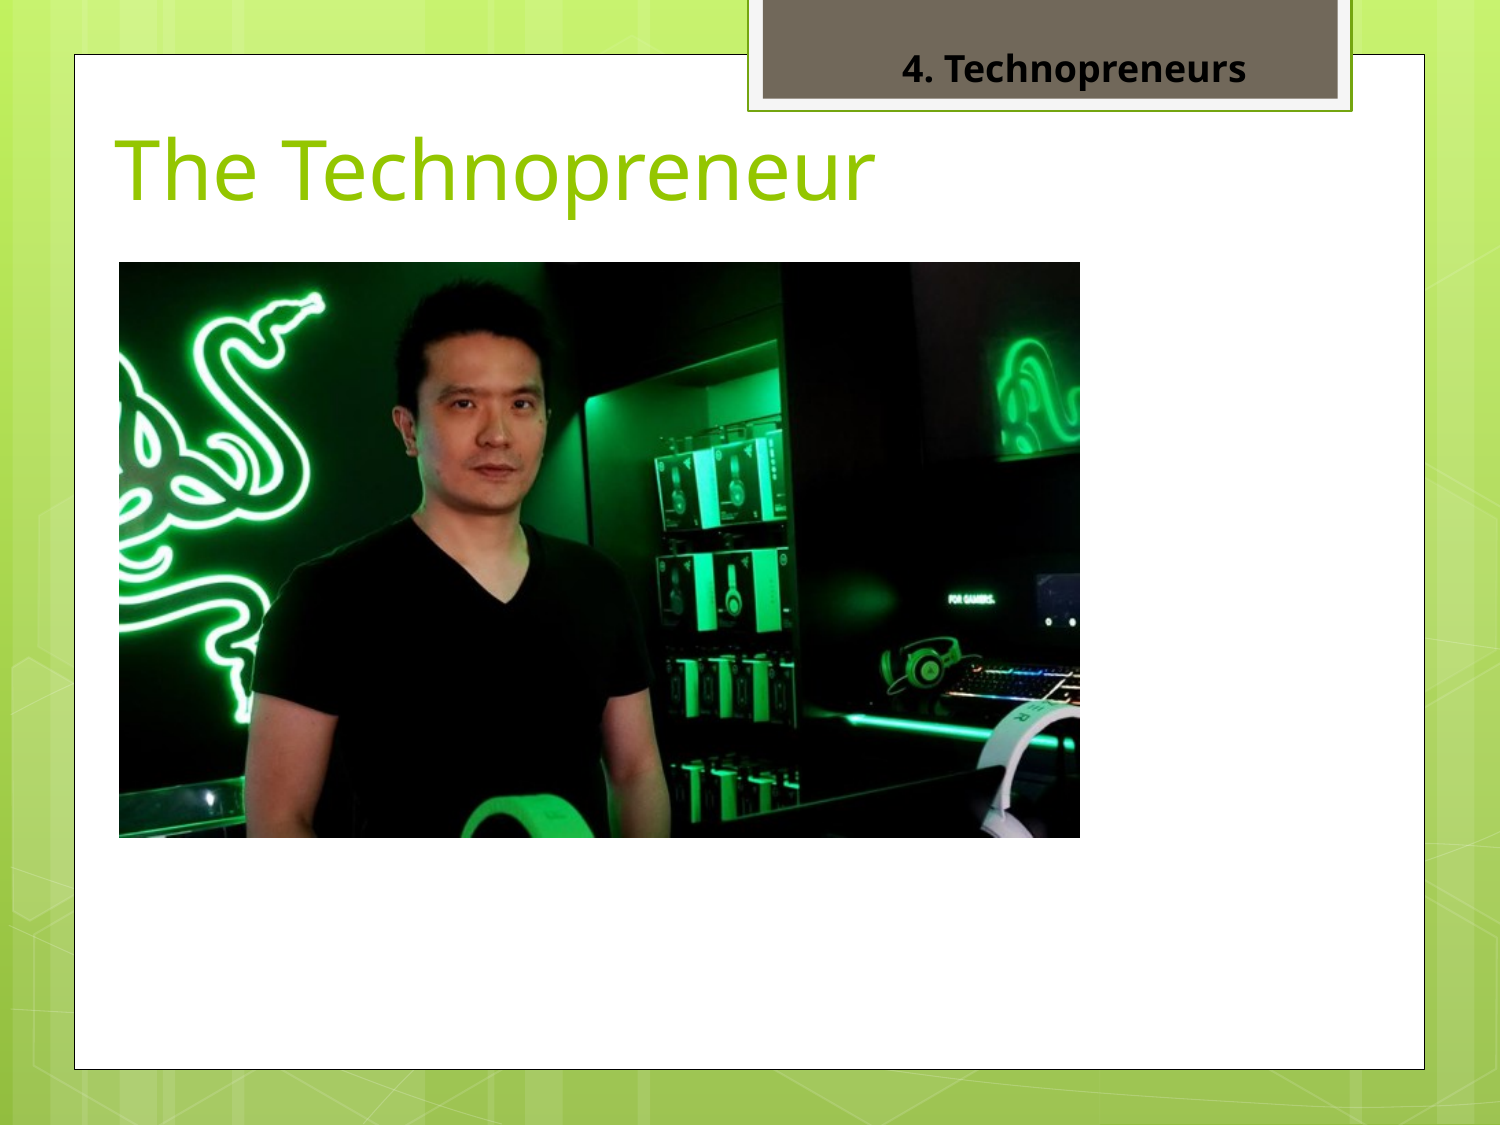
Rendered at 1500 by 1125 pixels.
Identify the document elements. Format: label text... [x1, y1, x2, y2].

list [119, 262, 1080, 839]
text_box 4. Technopreneurs [887, 37, 1413, 98]
title The Technopreneur [99, 37, 1253, 225]
